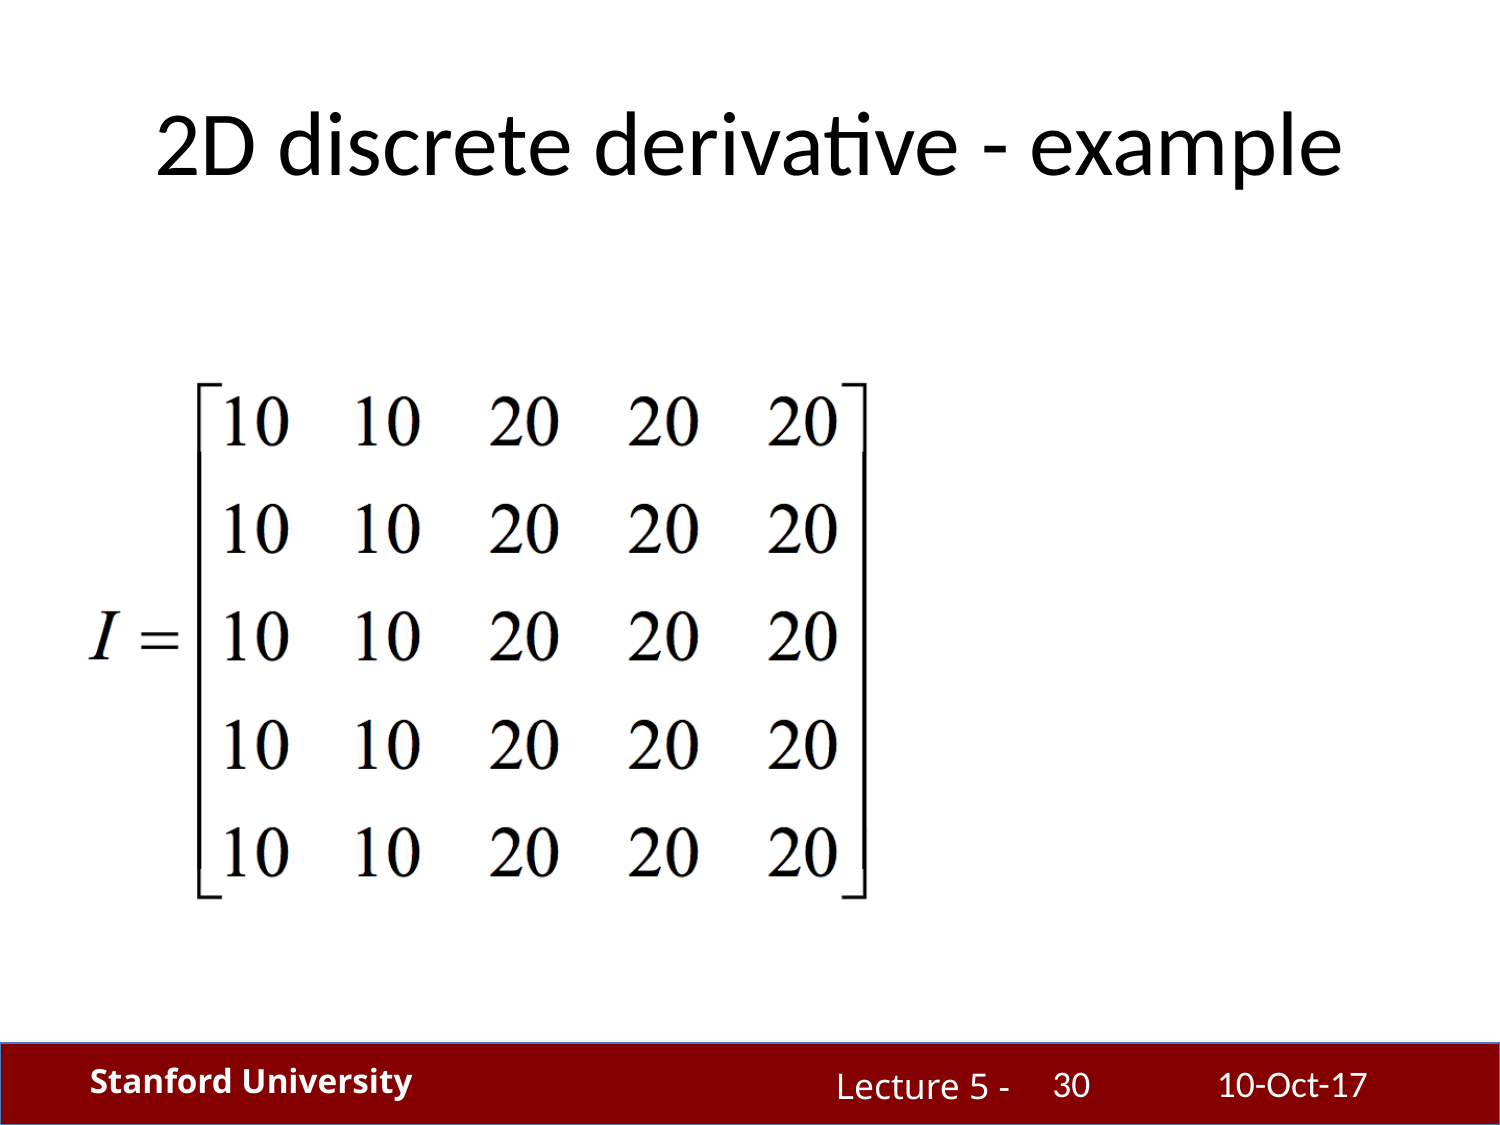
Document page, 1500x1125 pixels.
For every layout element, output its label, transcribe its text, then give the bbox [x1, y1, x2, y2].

slide_number 30 [1037, 1052, 1203, 1113]
title 2D discrete derivative - example [75, 45, 1425, 233]
slide_number 10-Oct-17 [1203, 1052, 1463, 1113]
picture [70, 362, 903, 940]
